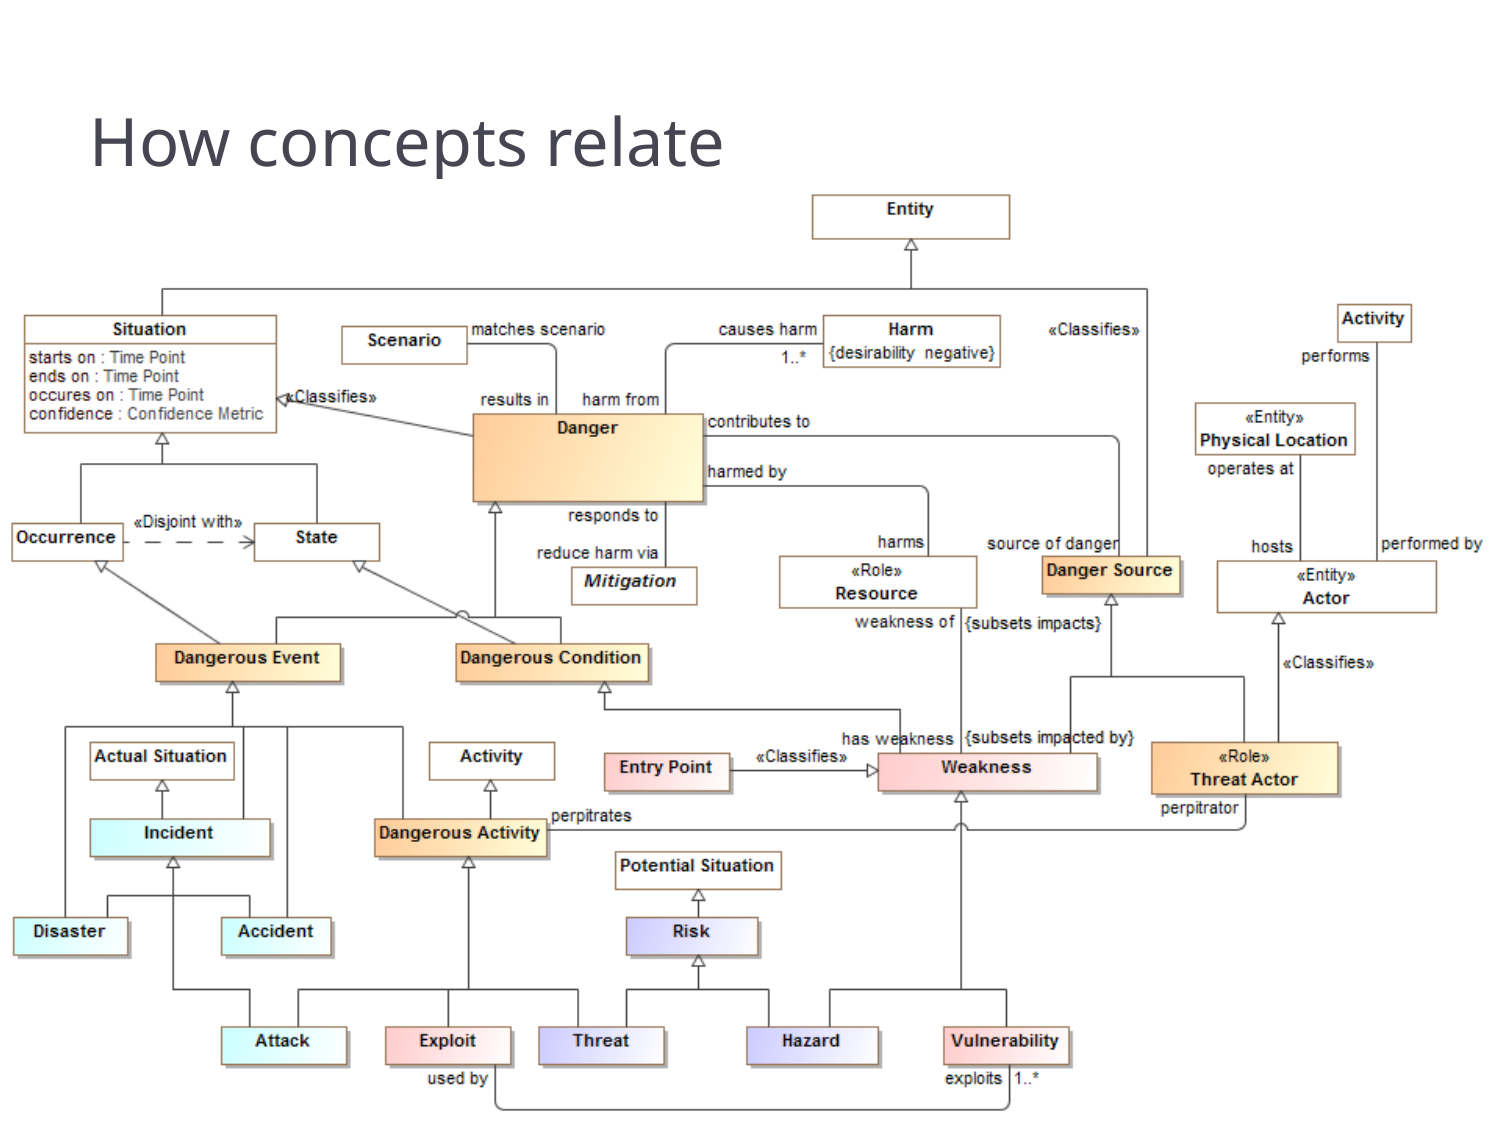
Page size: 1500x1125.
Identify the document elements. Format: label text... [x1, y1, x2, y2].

title How concepts relate [75, 37, 1425, 179]
picture [0, 179, 1500, 1125]
